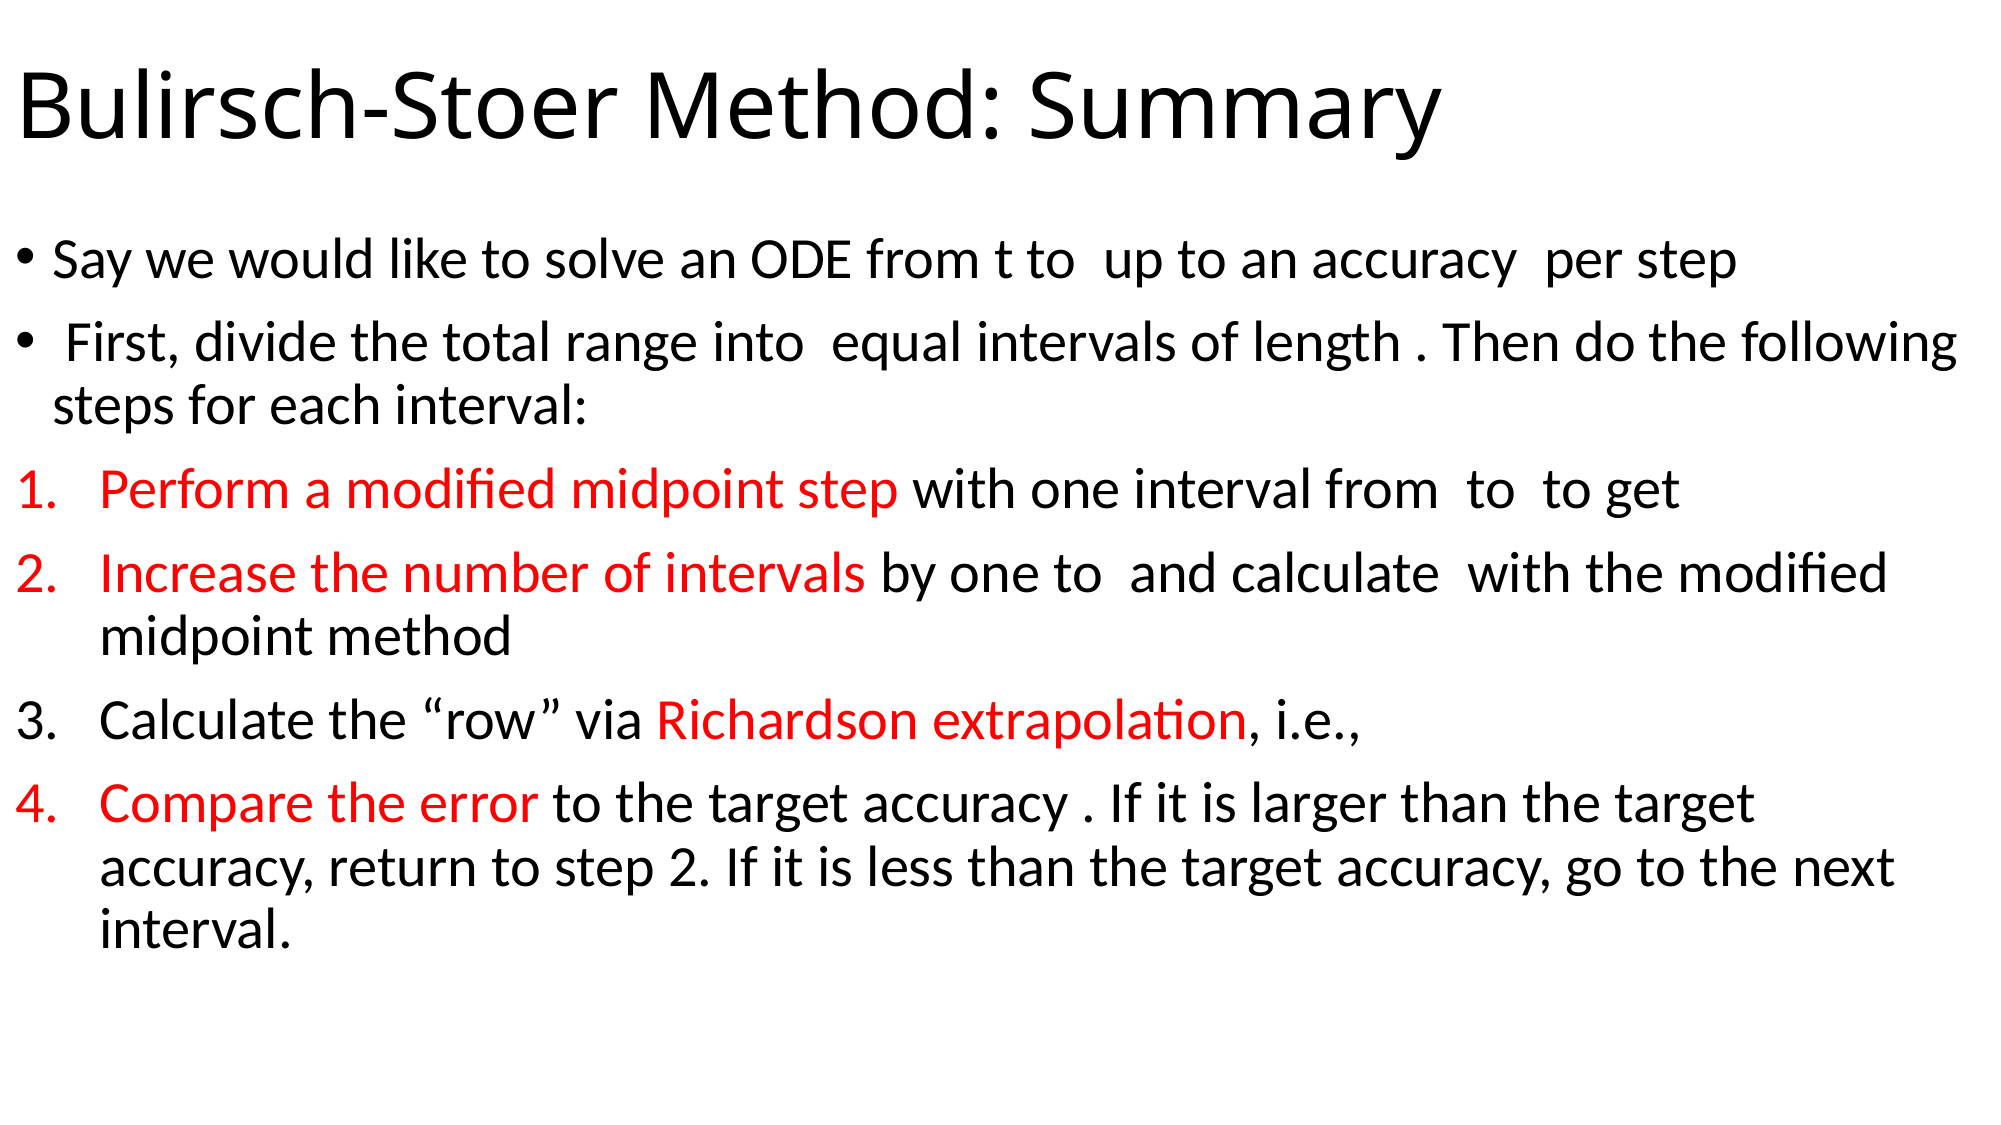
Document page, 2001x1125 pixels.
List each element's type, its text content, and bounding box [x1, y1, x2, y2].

title Bulirsch-Stoer Method: Summary [0, 0, 1863, 218]
